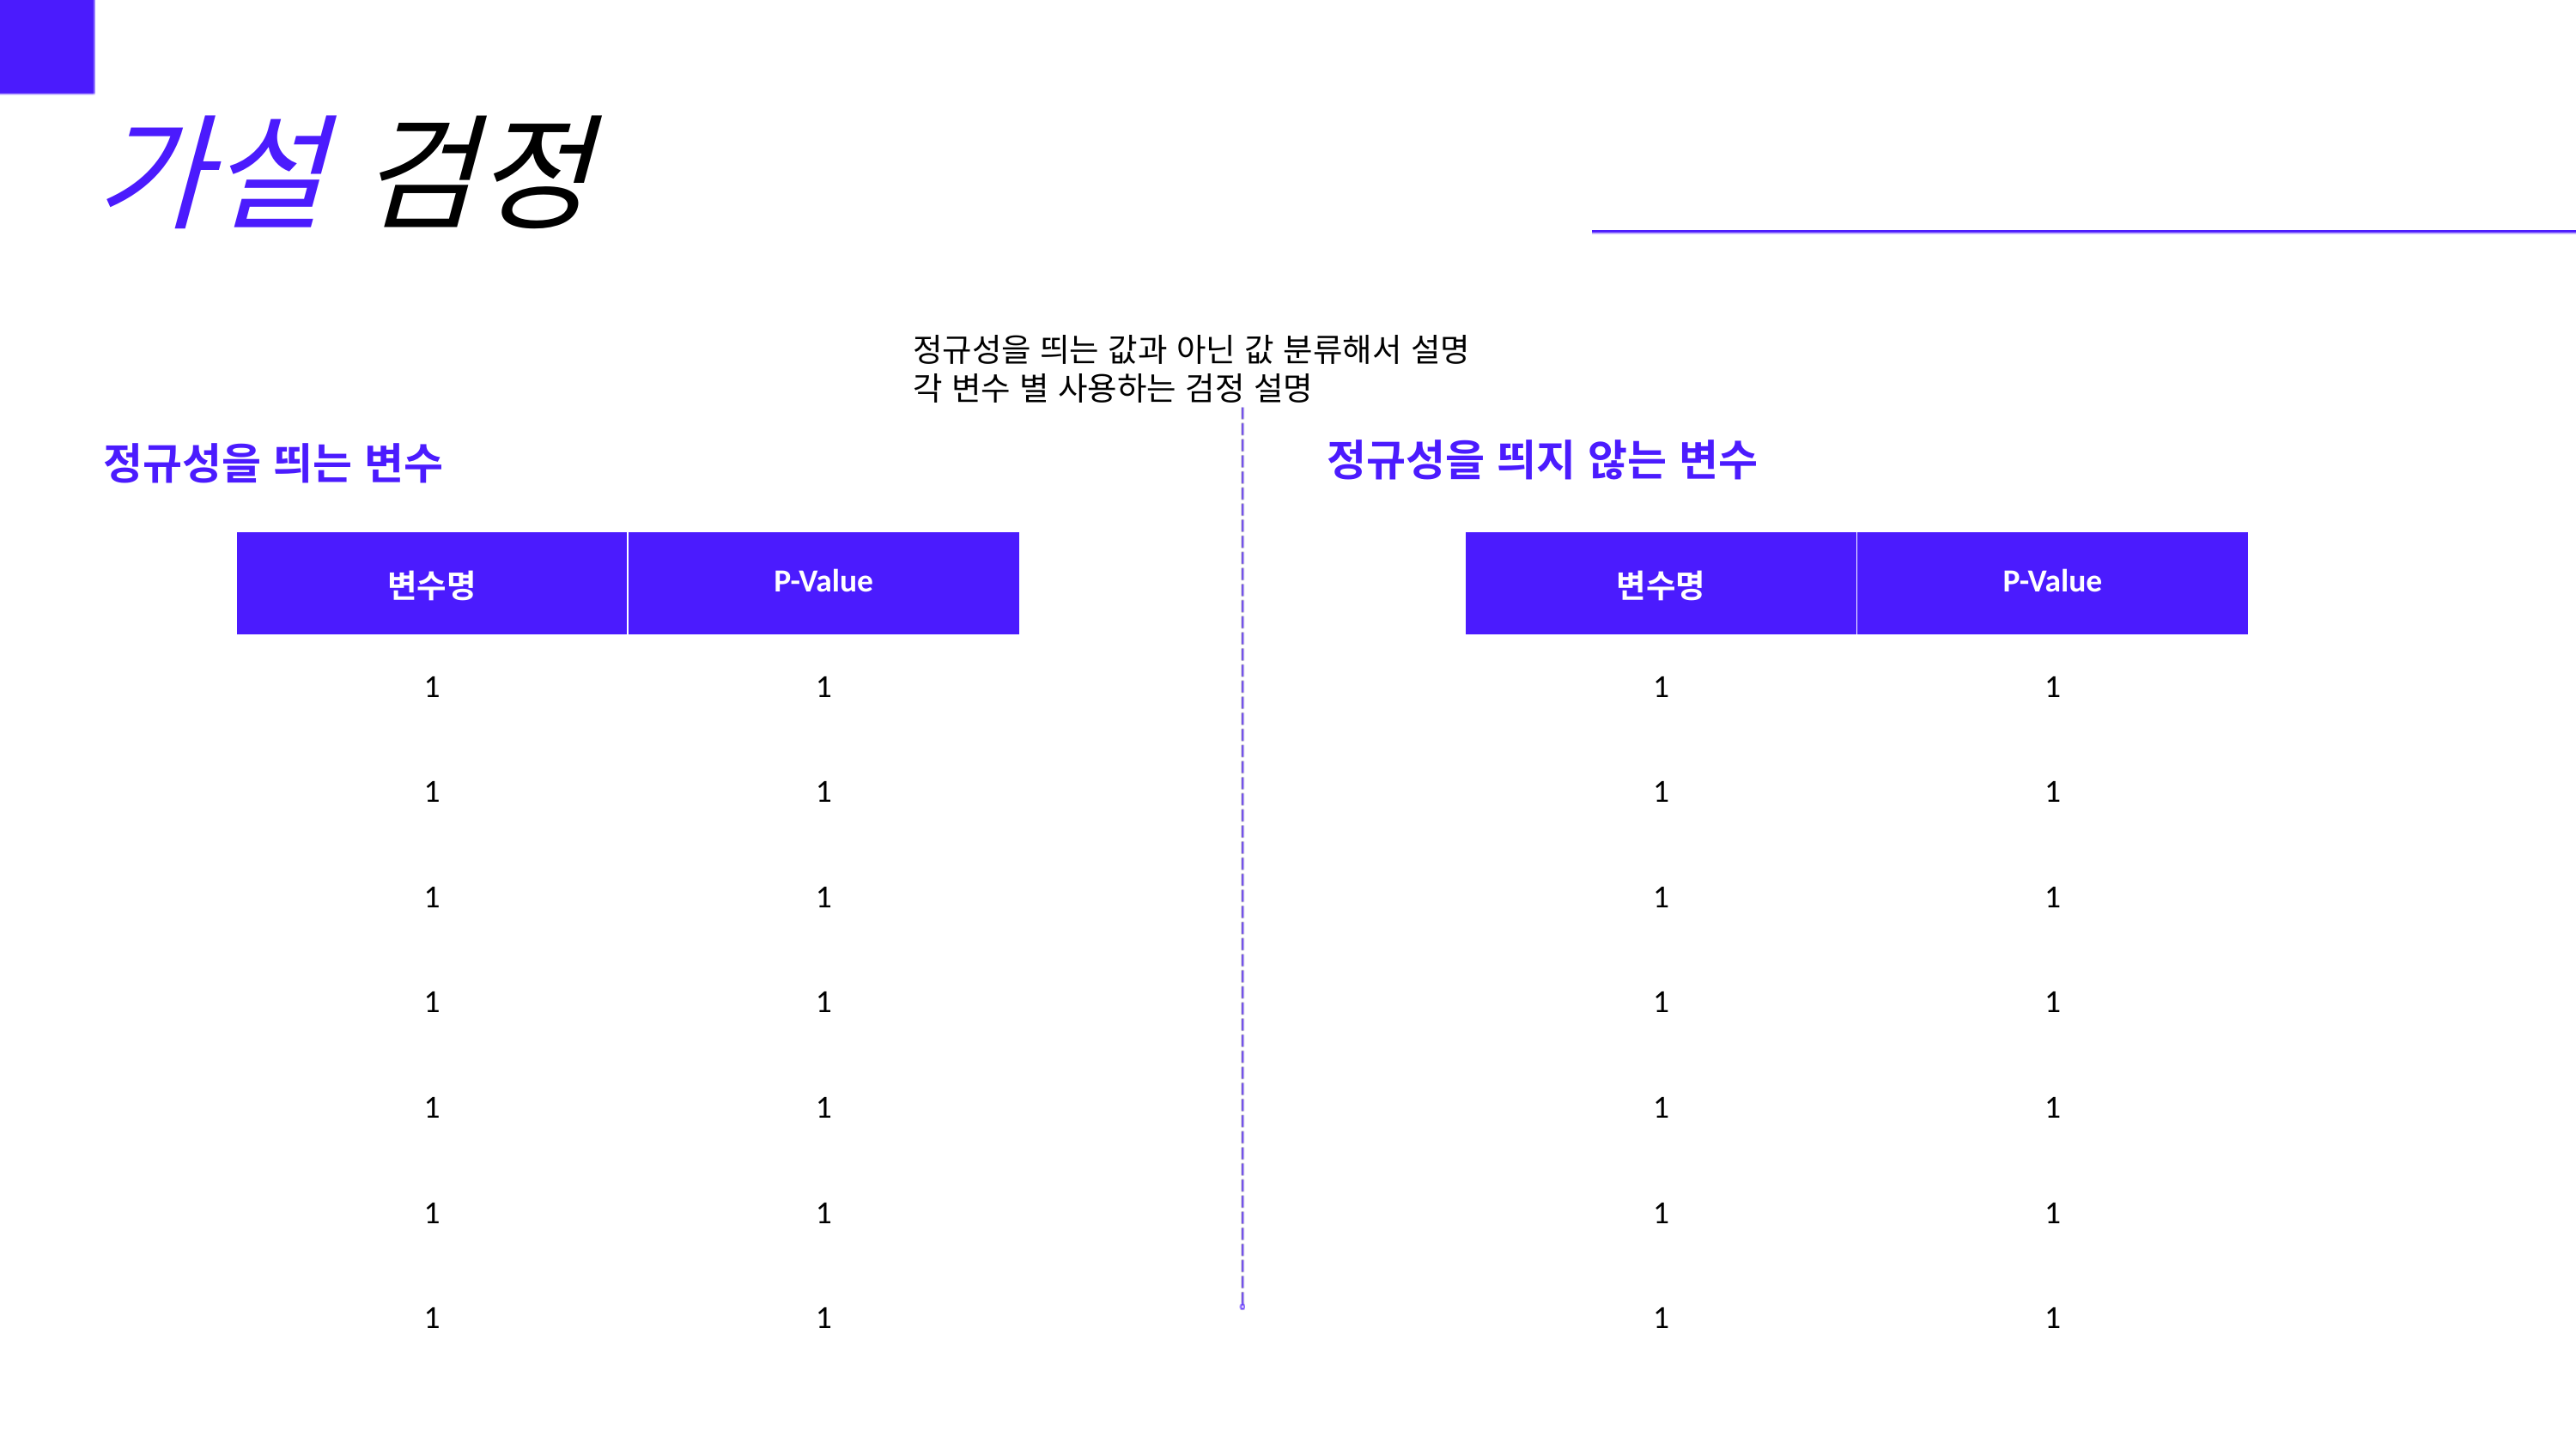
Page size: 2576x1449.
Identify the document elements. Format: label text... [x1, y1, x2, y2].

table_header P-Value [629, 532, 1019, 634]
table_cell 1 [237, 743, 627, 846]
table_cell 1 [629, 1058, 1019, 1161]
table_cell 1 [237, 1058, 627, 1161]
table_header 변수명 [1466, 532, 1856, 634]
text_box 가설 검정 [94, 100, 1773, 276]
picture [1591, 230, 2576, 235]
table_cell 1 [629, 847, 1019, 951]
table_cell 1 [1857, 639, 2248, 741]
picture [0, 0, 95, 95]
table_cell 1 [1857, 847, 2248, 951]
table_cell 1 [629, 639, 1019, 741]
table_cell 1 [1857, 1163, 2248, 1267]
table_cell 1 [237, 1269, 627, 1373]
text_box 정규성을 띄는 값과 아닌 값 분류해서 설명 각 변수 별 사용하는 검정 설명 [900, 323, 1484, 414]
table_cell 1 [629, 953, 1019, 1057]
table_cell 1 [1466, 1163, 1856, 1267]
table_cell 1 [629, 1163, 1019, 1267]
text_box 정규성을 띄는 변수 [103, 411, 1181, 475]
table_cell 1 [1466, 847, 1856, 951]
table_cell 1 [1857, 743, 2248, 846]
table_cell 1 [237, 1163, 627, 1267]
table_cell 1 [629, 743, 1019, 846]
table_header P-Value [1857, 532, 2248, 634]
table_cell 1 [237, 953, 627, 1057]
table_cell 1 [1466, 953, 1856, 1057]
table_cell 1 [1857, 953, 2248, 1057]
table_cell 1 [1466, 1058, 1856, 1161]
table_cell 1 [1466, 639, 1856, 741]
table_cell 1 [1466, 1269, 1856, 1373]
table_cell 1 [1857, 1058, 2248, 1161]
table_cell 1 [237, 847, 627, 951]
table_header 변수명 [237, 532, 627, 634]
table_cell 1 [1466, 743, 1856, 846]
table_cell 1 [237, 639, 627, 741]
table_cell 1 [1857, 1269, 2248, 1373]
table_cell 1 [629, 1269, 1019, 1373]
picture [790, 414, 1695, 1310]
text_box 정규성을 띄지 않는 변수 [1327, 407, 2404, 470]
